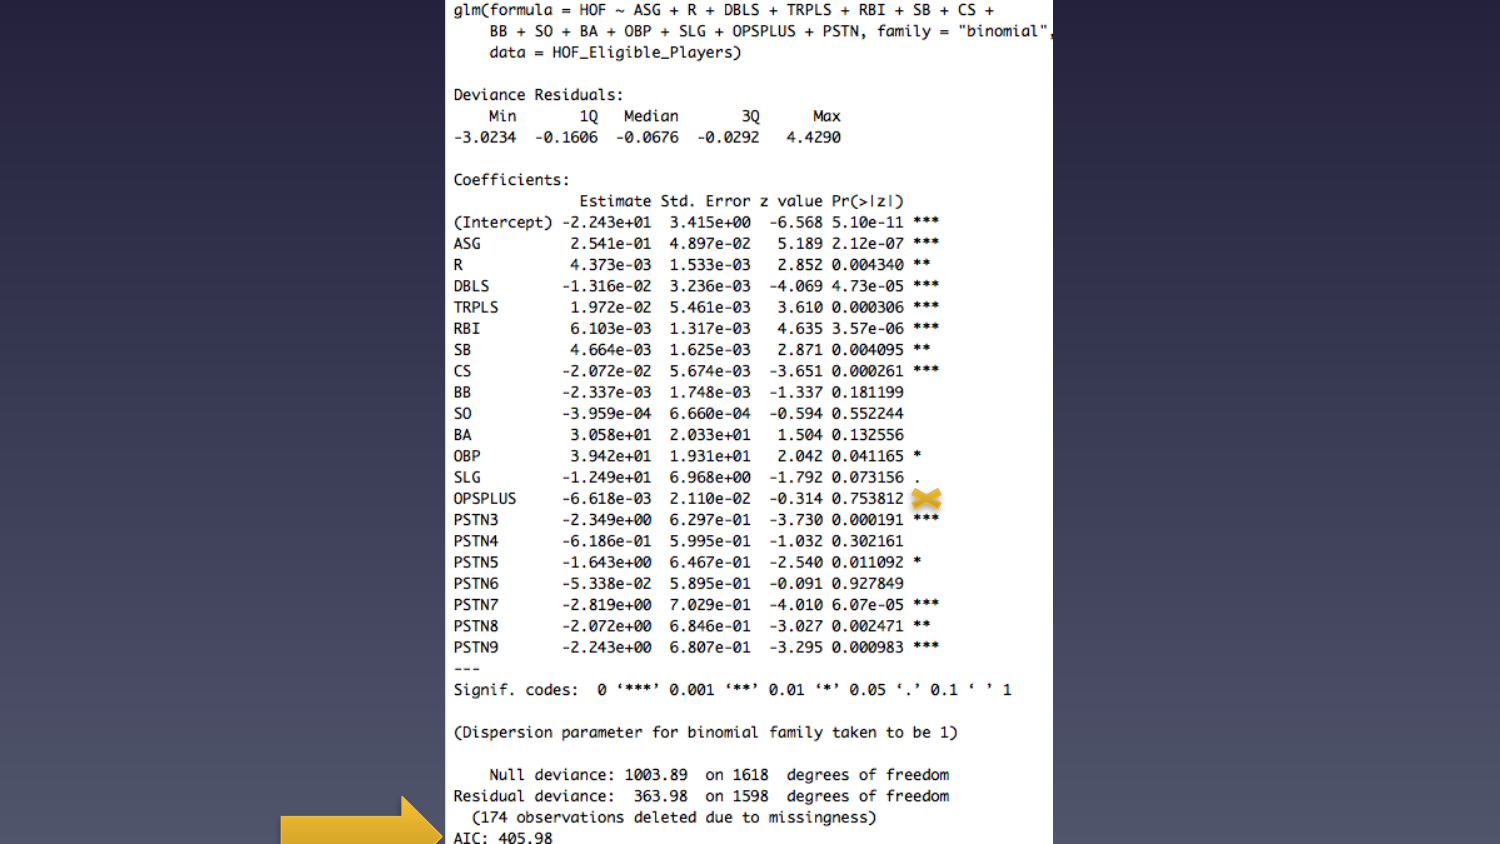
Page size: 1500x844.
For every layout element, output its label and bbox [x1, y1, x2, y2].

text_box [280, 796, 440, 844]
picture [445, 0, 1053, 844]
